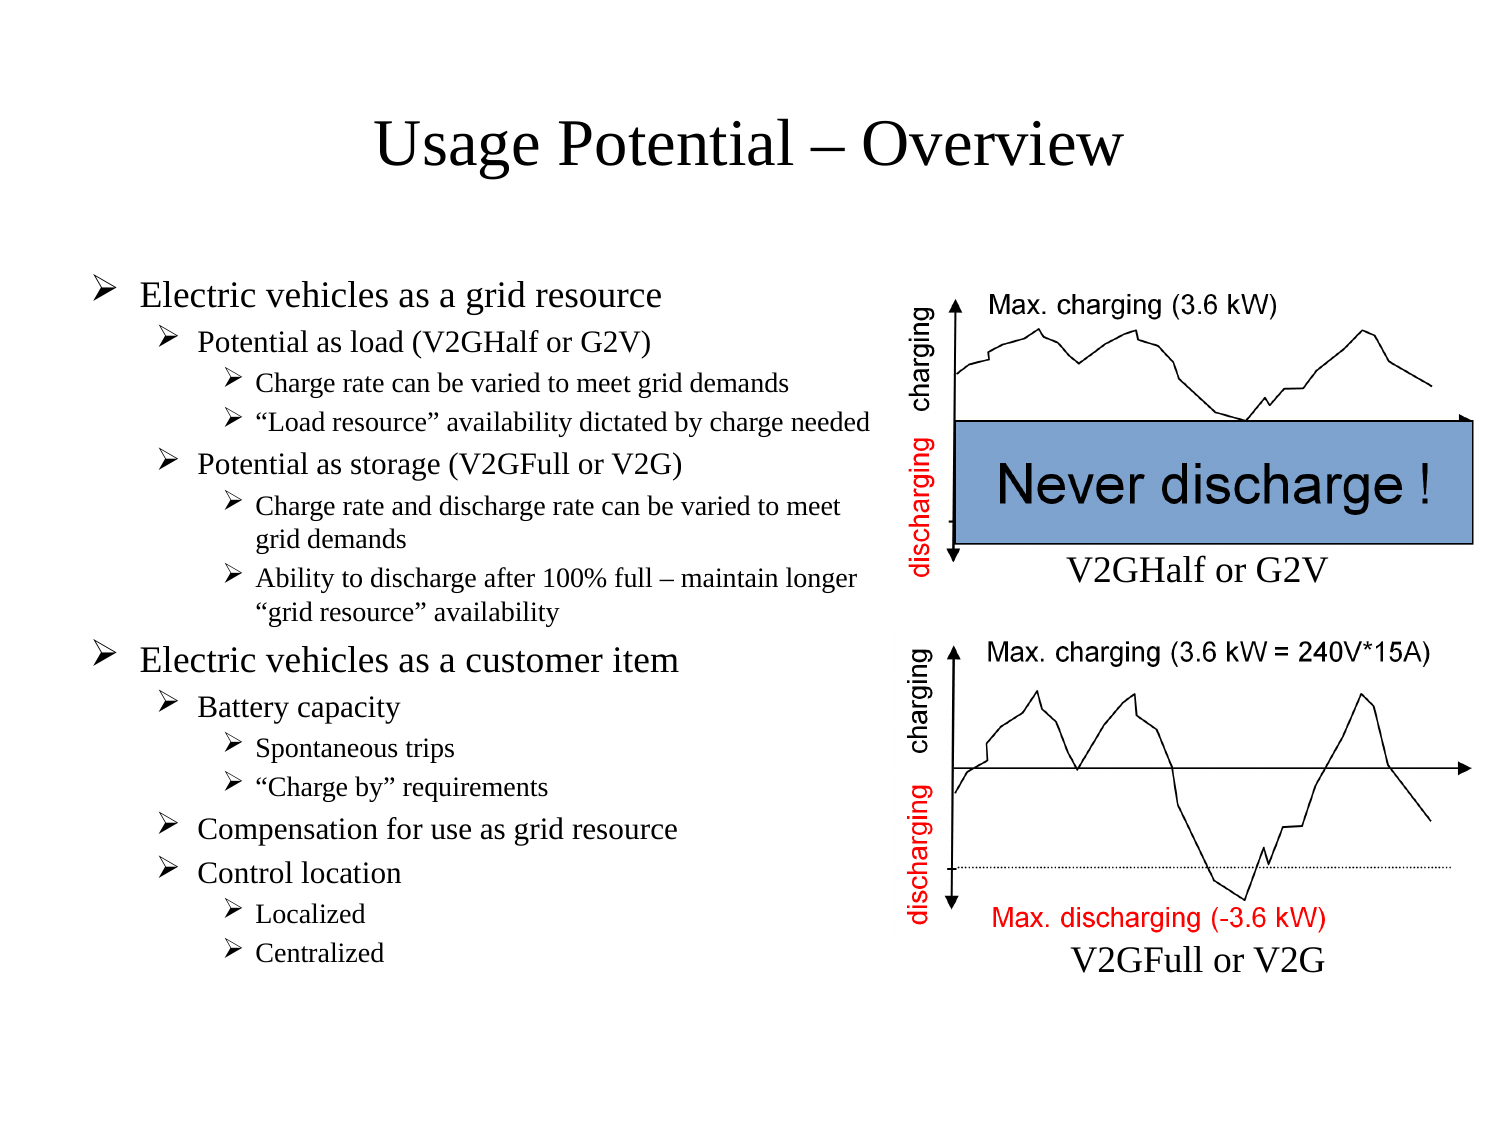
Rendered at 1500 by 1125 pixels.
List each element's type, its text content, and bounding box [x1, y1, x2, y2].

picture [899, 278, 1485, 588]
text_box V2GFull or V2G [1041, 946, 1355, 988]
title Usage Potential – Overview [75, 45, 1425, 233]
picture [891, 627, 1477, 938]
list Electric vehicles as a grid resource Potential as load (V2GHalf or G2V) Charge rate can be varied to meet grid demands “Load resource” availability dictated by charge needed Potential as storage (V2GFull or V2G) Charge rate and discharge rate can be varied to meet grid demands Ability to discharge after 100% full – maintain longer “grid resource” availability Electric vehicles as a customer item Battery capacity Spontaneous trips “Charge by” requirements Compensation for use as grid resource Control location Localized Centralized [75, 262, 892, 1005]
